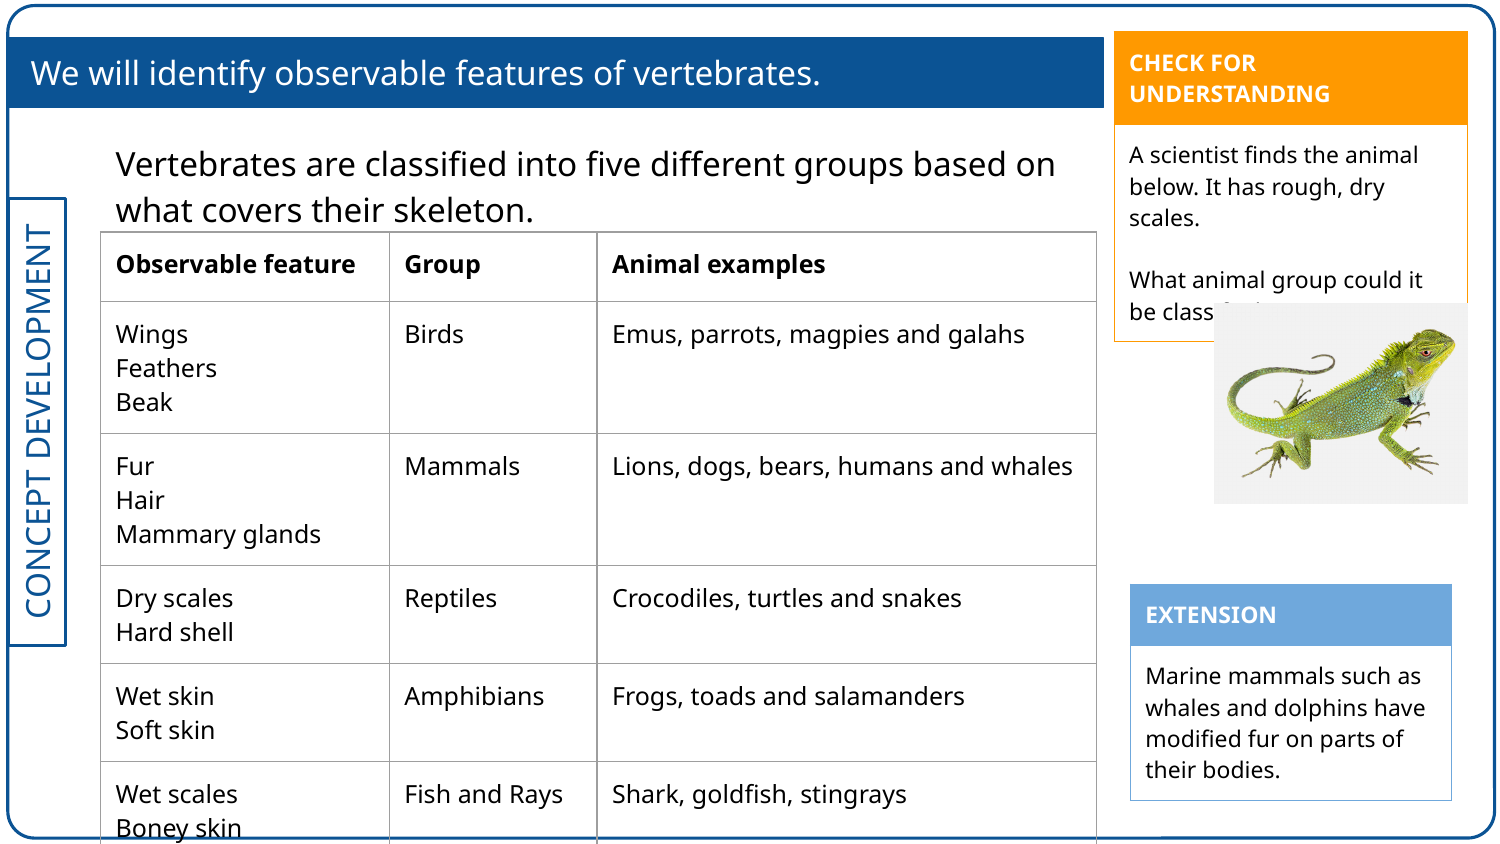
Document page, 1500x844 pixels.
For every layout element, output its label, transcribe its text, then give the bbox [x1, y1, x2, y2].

table_cell Dry scales Hard shell [101, 566, 389, 663]
table_cell Amphibians [390, 664, 596, 761]
table_cell Mammals [390, 434, 596, 565]
table_cell Fish and Rays [390, 762, 596, 844]
table_cell Wet skin Soft skin [101, 664, 389, 761]
table_header Group [390, 245, 596, 301]
table_cell Fur Hair Mammary glands [101, 434, 389, 565]
table_cell A scientist finds the animal below. It has rough, dry scales. What animal group could it be classified as? [1115, 125, 1467, 341]
table_cell Wet scales Boney skin [101, 762, 389, 844]
table_header Observable feature [101, 245, 389, 301]
table_cell Crocodiles, turtles and snakes [598, 566, 1096, 663]
table_cell Wings Feathers Beak [101, 302, 389, 433]
picture [1214, 302, 1468, 504]
table_header CHECK FOR UNDERSTANDING [1115, 33, 1467, 124]
table_cell Emus, parrots, magpies and galahs [598, 302, 1096, 433]
table_cell Reptiles [390, 566, 596, 663]
table_cell Shark, goldfish, stingrays [598, 762, 1096, 844]
table_cell Frogs, toads and salamanders [598, 664, 1096, 761]
table_header Animal examples [598, 245, 1096, 301]
table_cell Lions, dogs, bears, humans and whales [598, 434, 1096, 565]
table_cell Marine mammals such as whales and dolphins have modified fur on parts of their bodies. [1131, 646, 1451, 800]
text_box Vertebrates are classified into five different groups based on what covers their skeleton. [100, 121, 1125, 245]
table_header EXTENSION [1131, 585, 1451, 645]
table_cell Birds [390, 302, 596, 433]
subtitle We will identify observable features of vertebrates. [15, 43, 1097, 101]
